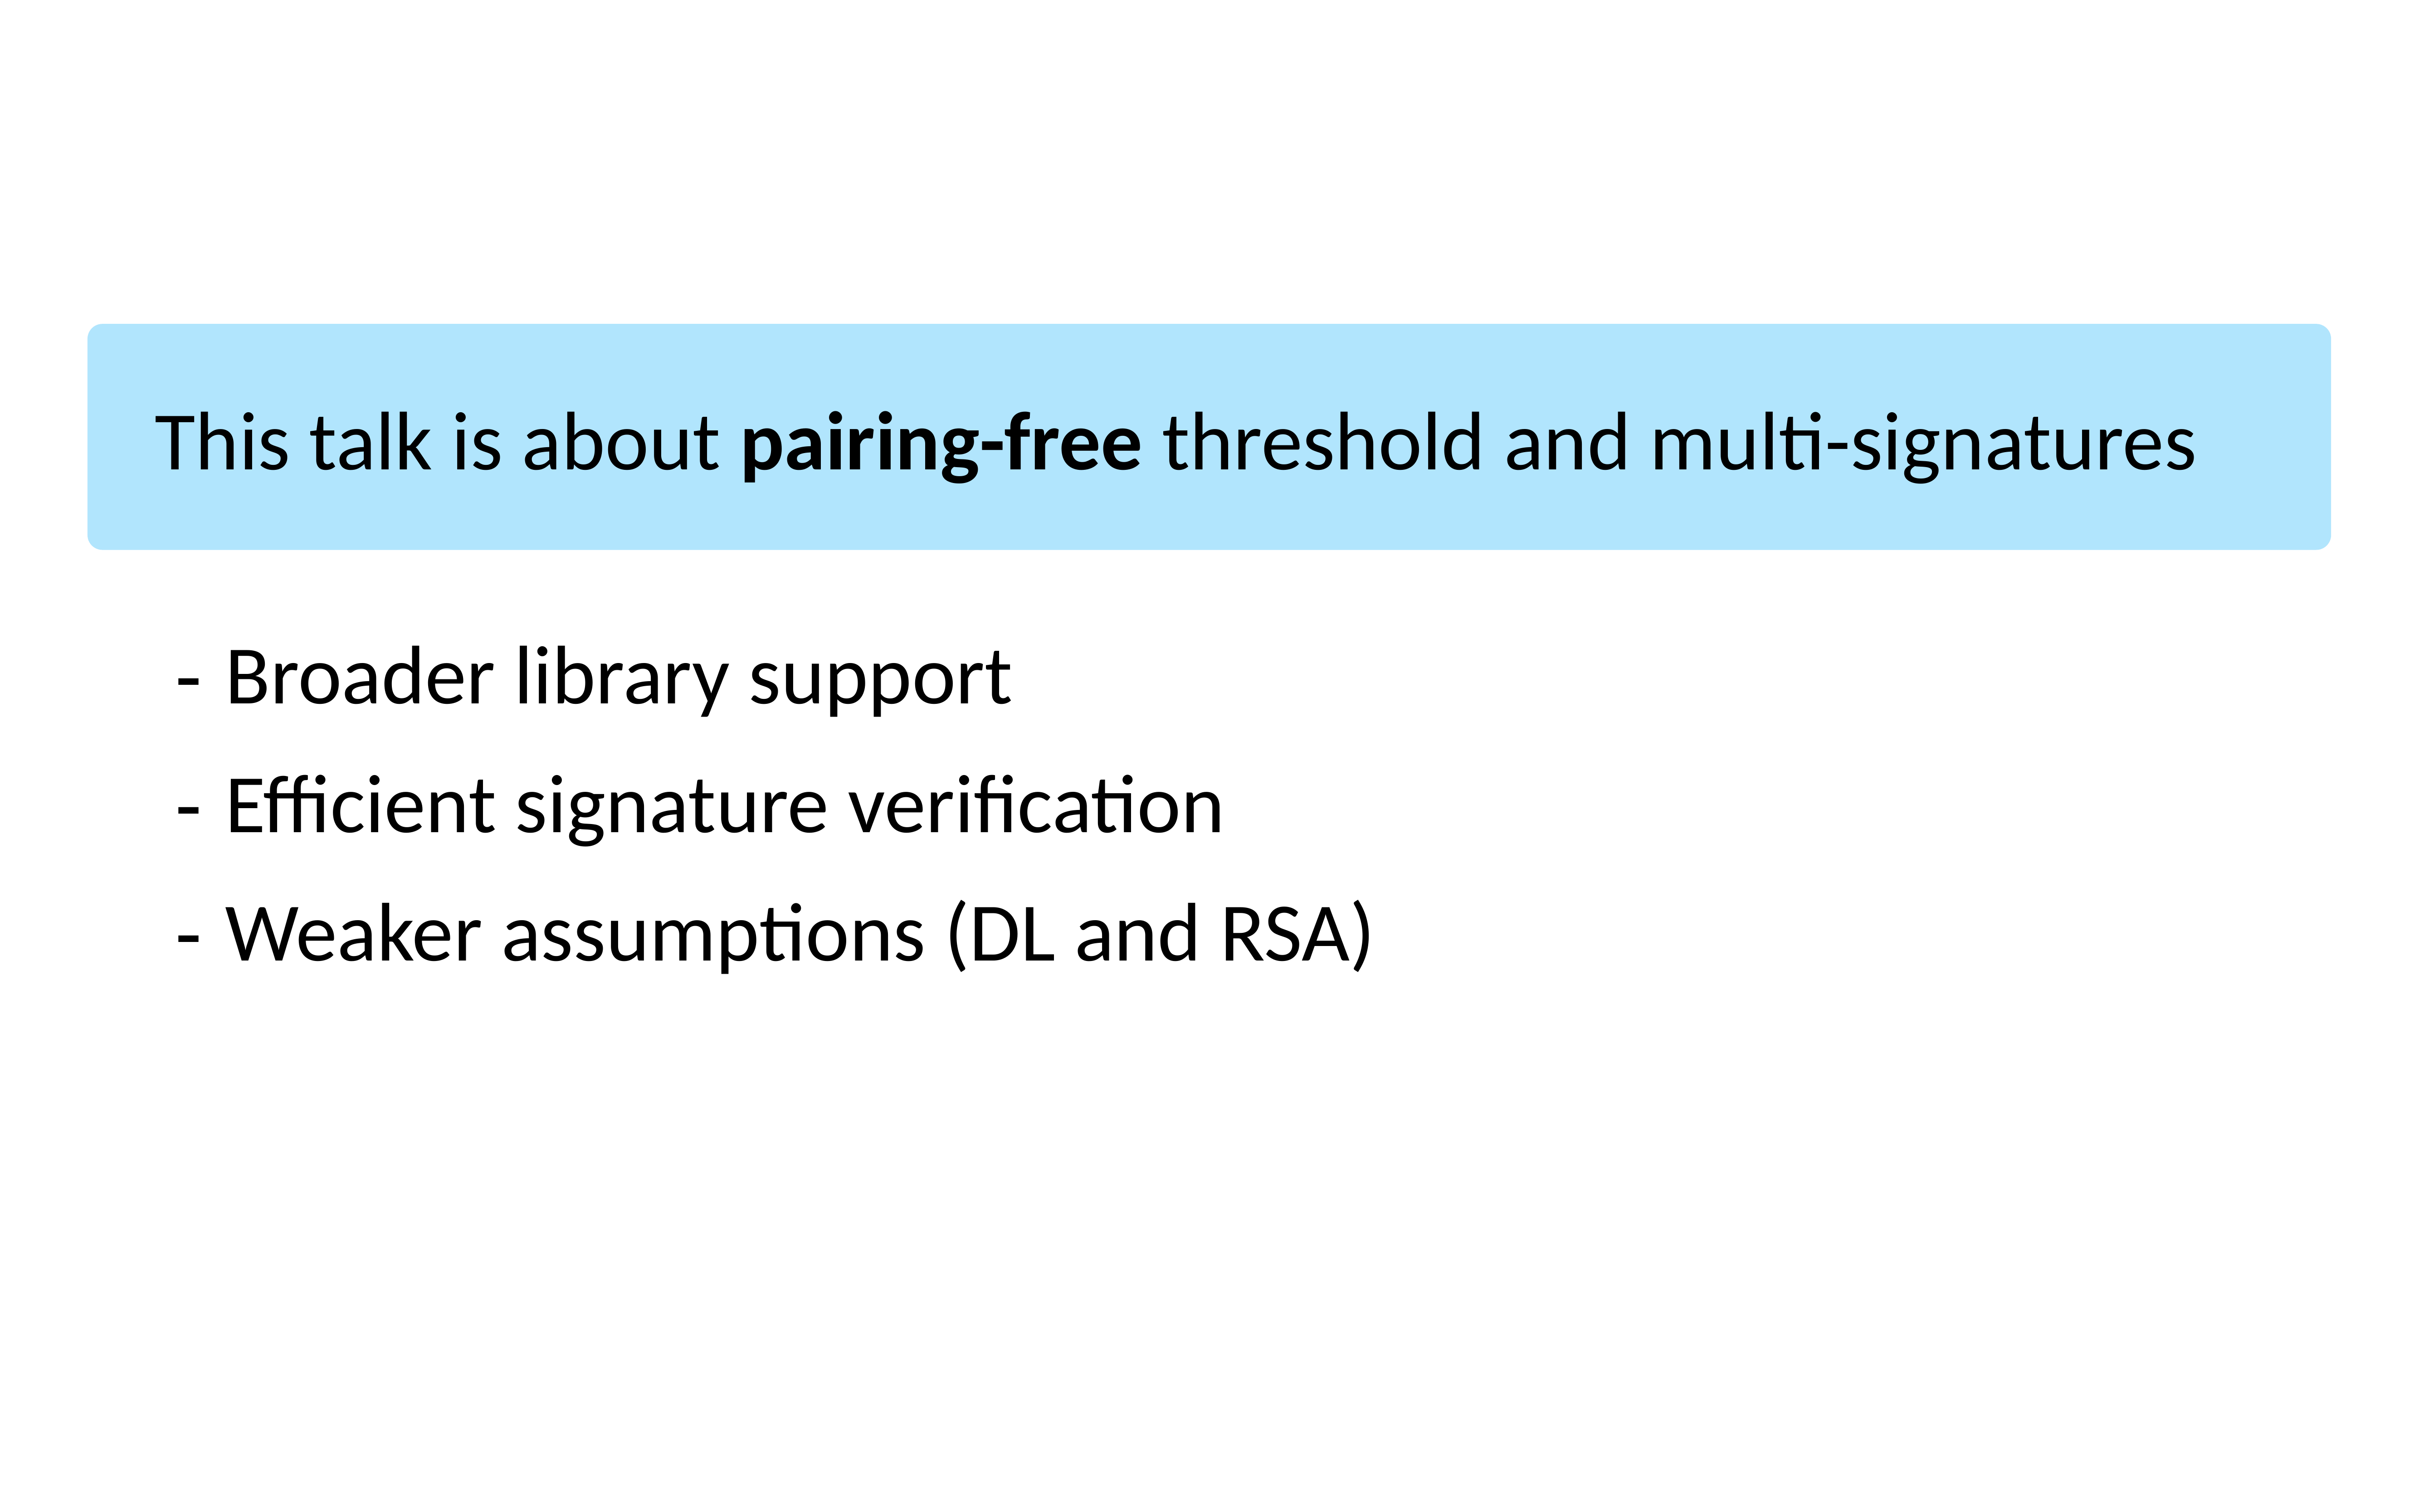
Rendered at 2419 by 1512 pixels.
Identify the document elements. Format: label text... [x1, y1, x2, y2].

text_box [87, 324, 2331, 550]
text_box This talk is about pairing-free threshold and multi-signatures [146, 377, 2273, 495]
list Broader library support Efficient signature verification Weaker assumptions (DL and RSA) [166, 622, 2253, 1302]
